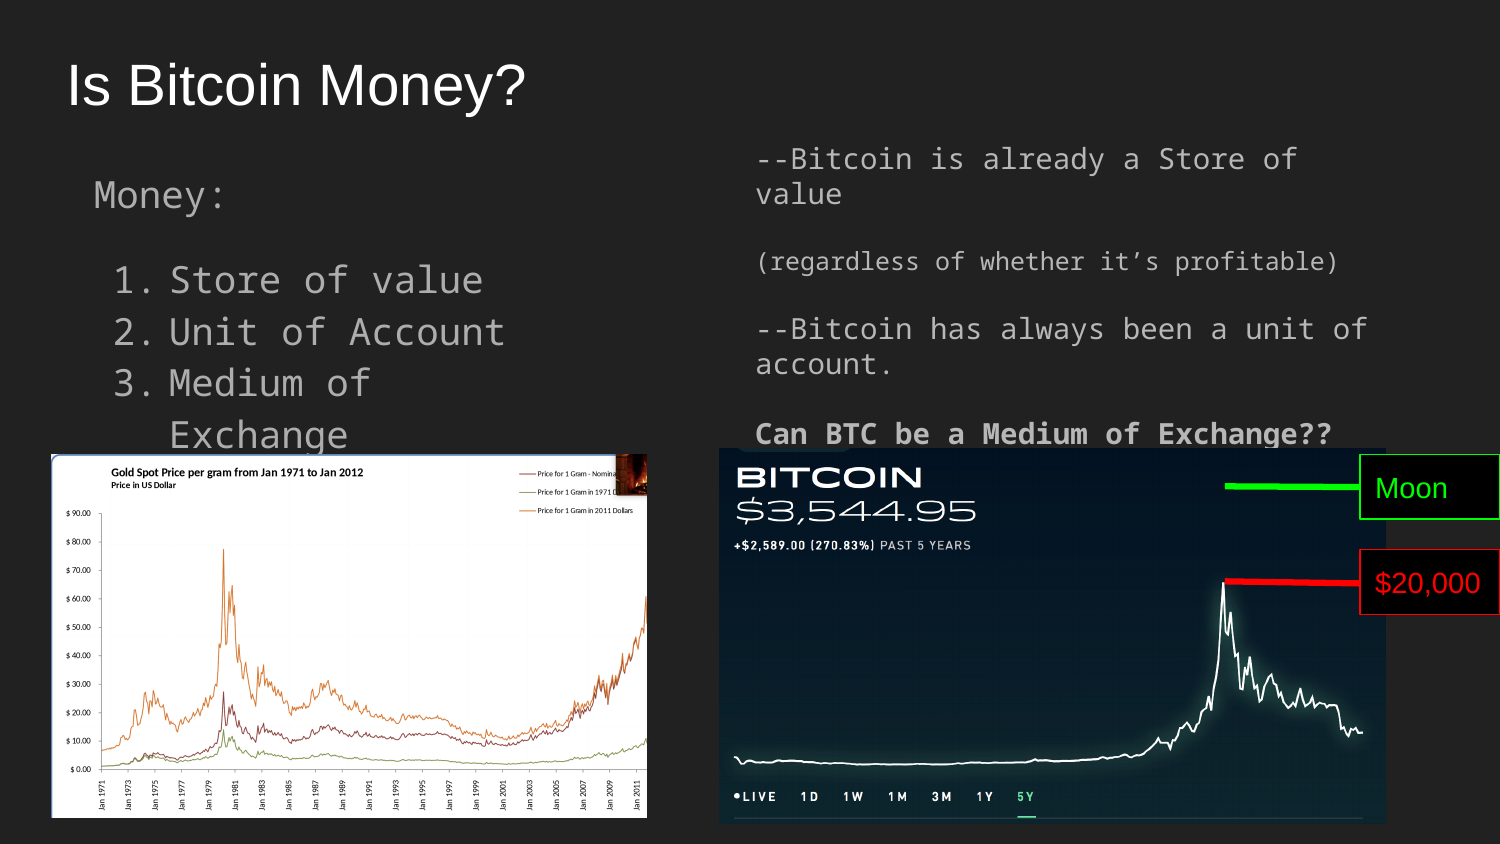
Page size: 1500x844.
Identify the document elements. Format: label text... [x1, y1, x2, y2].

text_box --Bitcoin is already a Store of value (regardless of whether it’s profitable) --Bitcoin has always been a unit of account. Can BTC be a Medium of Exchange?? [740, 125, 1407, 424]
picture [718, 448, 1386, 825]
text_box $20,000 [1391, 549, 1500, 615]
title Is Bitcoin Money? [51, 31, 673, 126]
picture [50, 454, 647, 818]
list Money: Store of value Unit of Account Medium of Exchange [78, 148, 564, 453]
text_box Moon [1391, 454, 1500, 520]
